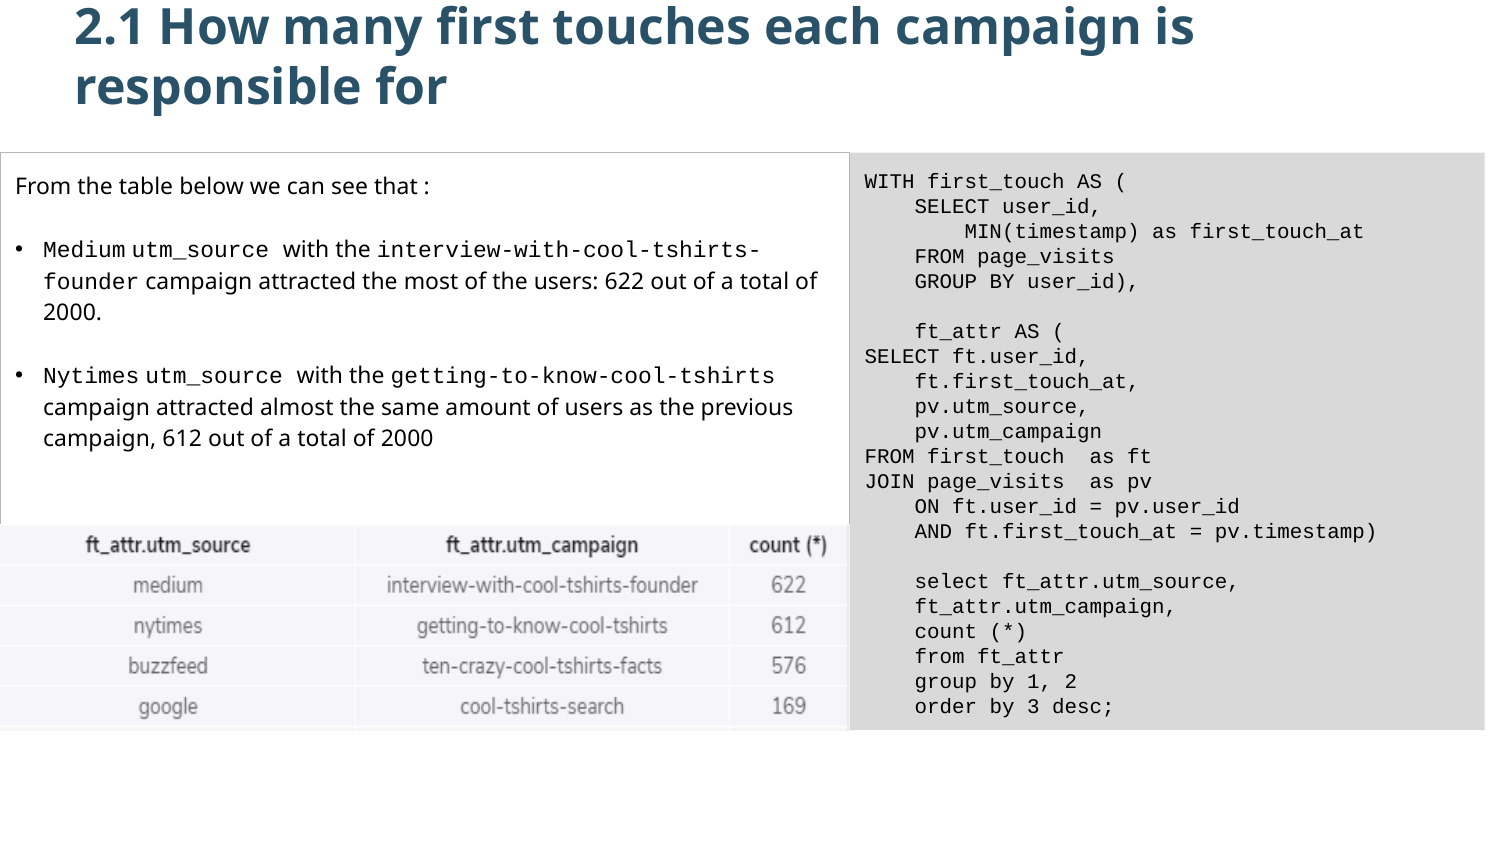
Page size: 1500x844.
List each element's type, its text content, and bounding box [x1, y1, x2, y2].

text_box 2.1 How many first touches each campaign is responsible for [59, 55, 1500, 190]
text_box WITH first_touch AS ( SELECT user_id, MIN(timestamp) as first_touch_at FROM page_visits GROUP BY user_id), ft_attr AS ( SELECT ft.user_id, ft.first_touch_at, pv.utm_source, pv.utm_campaign FROM first_touch as ft JOIN page_visits as pv ON ft.user_id = pv.user_id AND ft.first_touch_at = pv.timestamp) select ft_attr.utm_source, ft_attr.utm_campaign, count (*) from ft_attr group by 1, 2 order by 3 desc; [850, 152, 1485, 731]
picture [0, 524, 850, 731]
text_box From the table below we can see that : Medium utm_source with the interview-with-cool-tshirts-founder campaign attracted the most of the users: 622 out of a total of 2000. Nytimes utm_source with the getting-to-know-cool-tshirts campaign attracted almost the same amount of users as the previous campaign, 612 out of a total of 2000 [0, 152, 850, 524]
